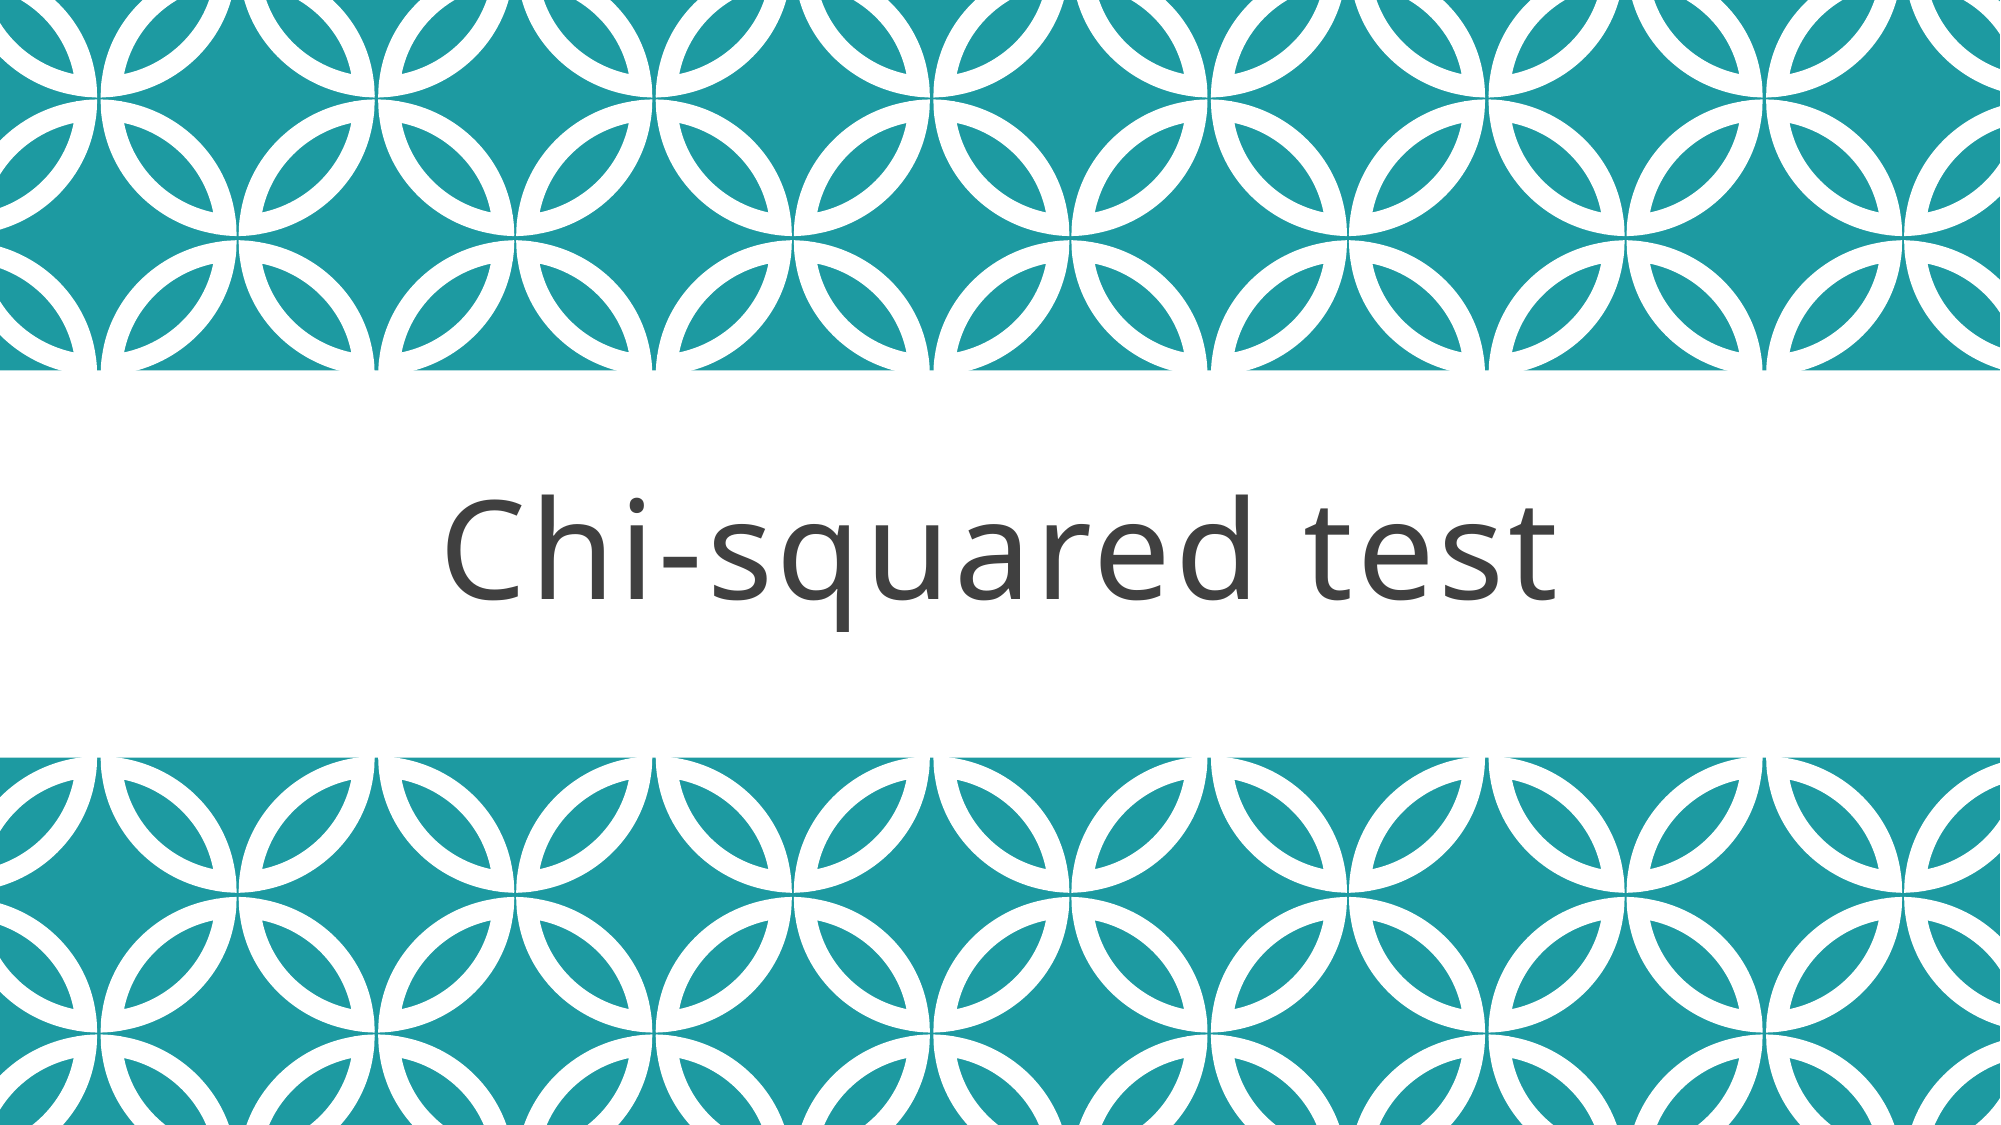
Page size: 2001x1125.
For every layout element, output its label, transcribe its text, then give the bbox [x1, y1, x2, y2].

title Chi-squared test [82, 440, 1918, 681]
